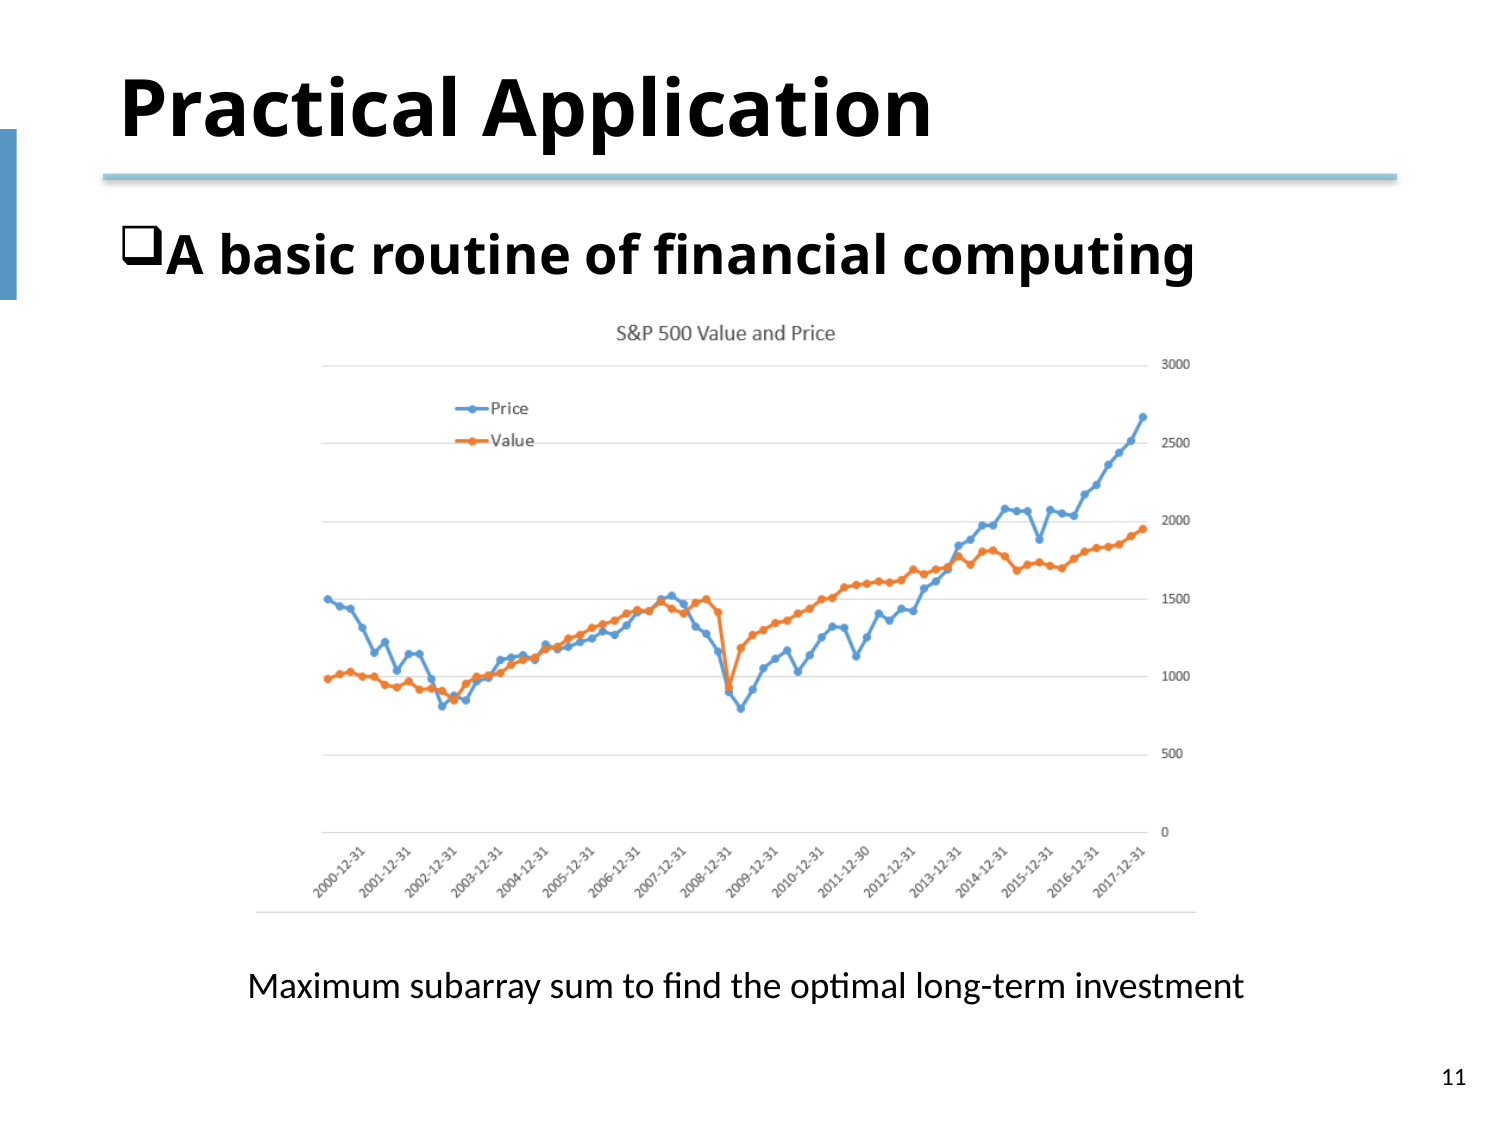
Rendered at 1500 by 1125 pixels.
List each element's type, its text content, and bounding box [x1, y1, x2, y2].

list A basic routine of financial computing [103, 212, 1397, 977]
picture [256, 313, 1196, 913]
title Practical Application [103, 25, 1397, 185]
text_box Maximum subarray sum to find the optimal long-term investment [118, 953, 1383, 1014]
slide_number 11 [1131, 1045, 1482, 1106]
